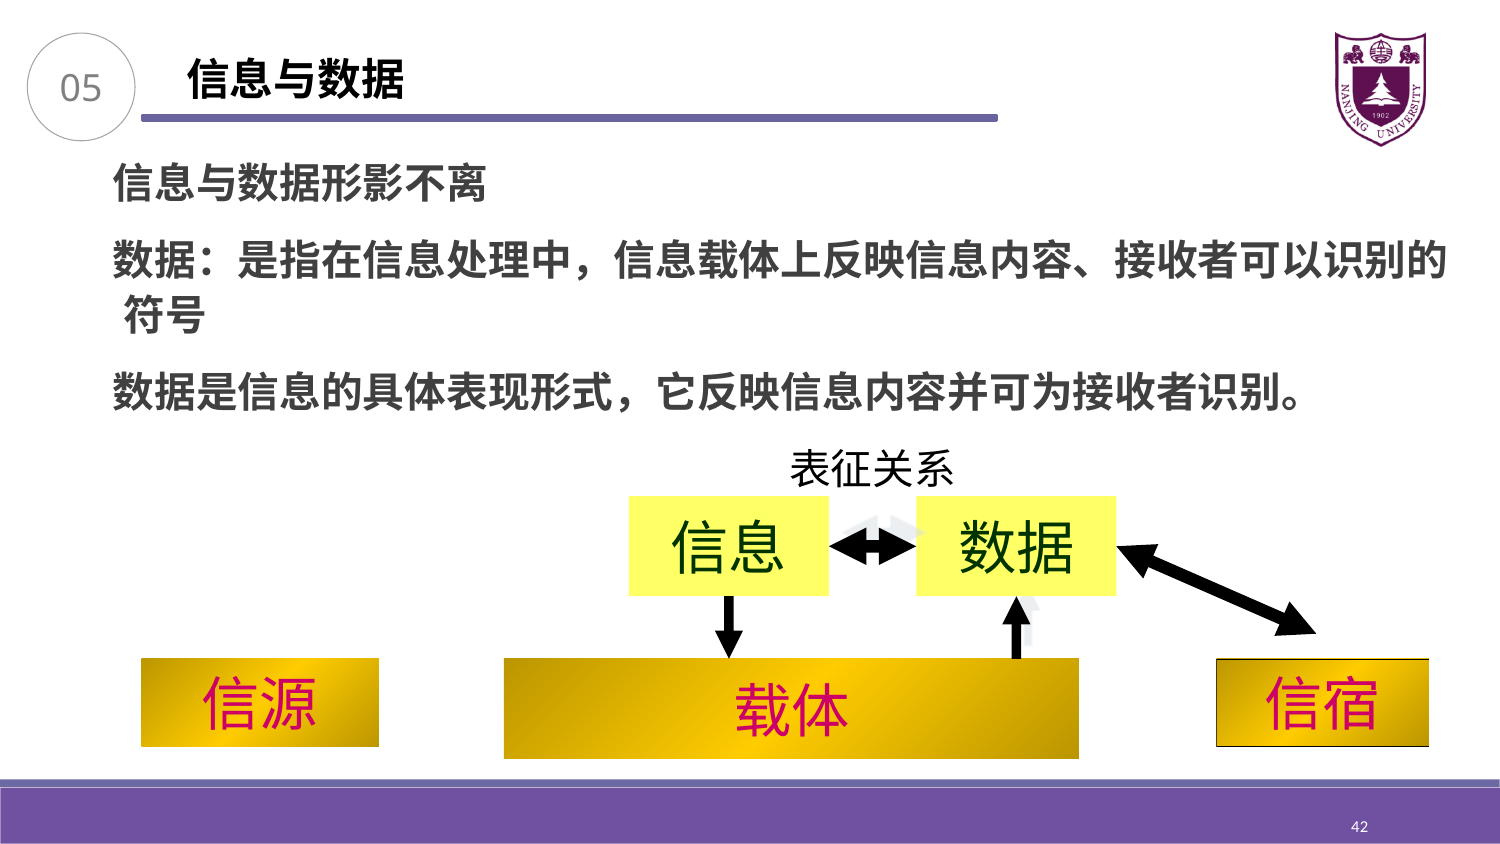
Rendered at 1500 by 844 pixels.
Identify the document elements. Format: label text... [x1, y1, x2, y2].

text_box [722, 596, 736, 659]
text_box [1116, 545, 1317, 635]
text_box 信源 [141, 658, 379, 747]
text_box 05 [25, 31, 137, 143]
slide_number 42 [1218, 803, 1380, 844]
text_box [828, 540, 917, 553]
picture [1334, 31, 1427, 147]
text_box 表征关系 [778, 442, 967, 493]
text_box 载体 [503, 658, 1079, 759]
text_box 信宿 [1216, 658, 1429, 747]
text_box 信息与数据 [174, 46, 417, 111]
text_box 信息 [628, 496, 829, 597]
text_box [1010, 597, 1023, 659]
text_box 信息与数据形影不离 数据：是指在信息处理中，信息载体上反映信息内容、接收者可以识别的符号 数据是信息的具体表现形式，它反映信息内容并可为接收者识别。 [112, 146, 1463, 518]
text_box [141, 114, 998, 122]
text_box 数据 [916, 496, 1117, 597]
